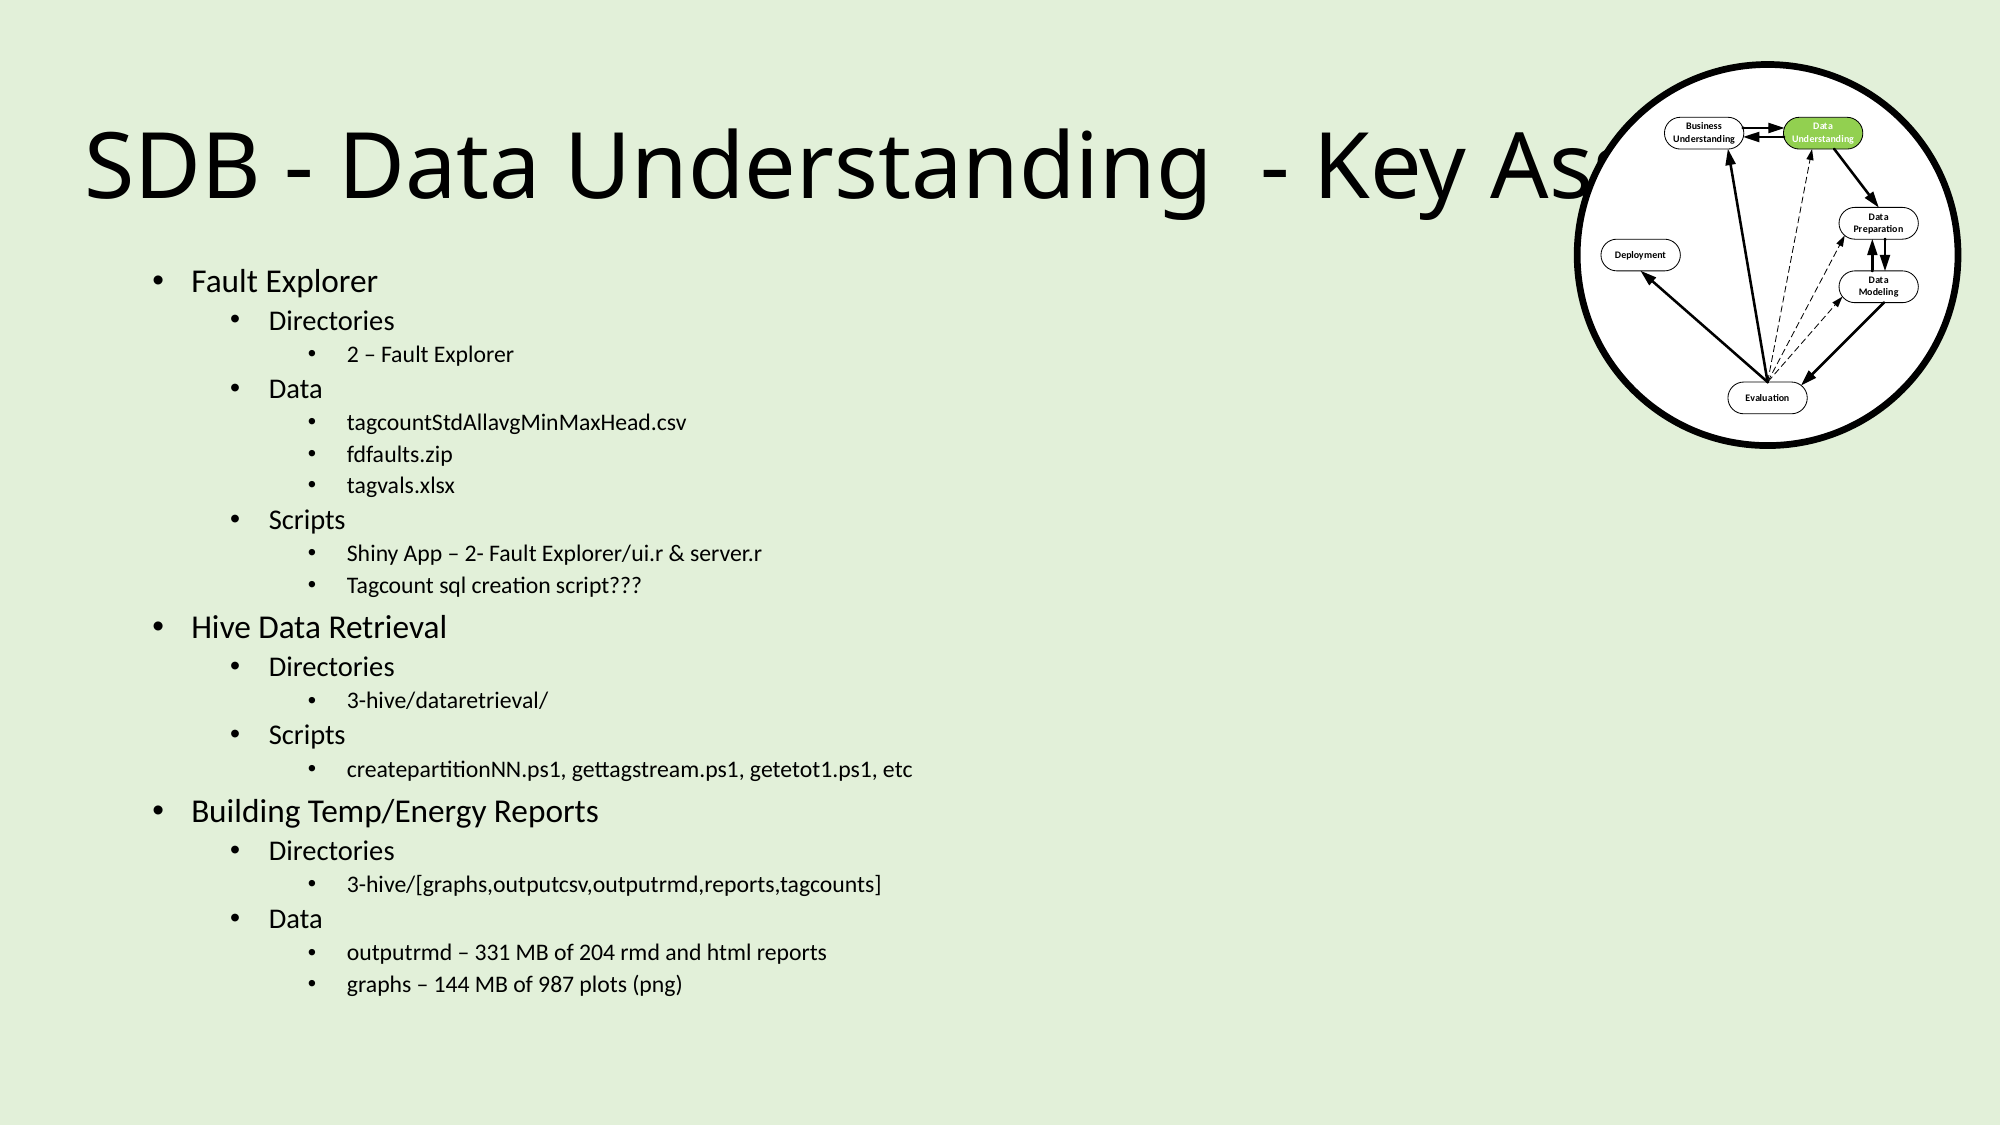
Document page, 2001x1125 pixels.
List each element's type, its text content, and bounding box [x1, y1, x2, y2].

title SDB - Data Understanding - Key Assets [69, 59, 1572, 278]
list Fault Explorer Directories 2 – Fault Explorer Data tagcountStdAllavgMinMaxHead.csv fdfaults.zip tagvals.xlsx Scripts Shiny App – 2- Fault Explorer/ui.r & server.r Tagcount sql creation script??? Hive Data Retrieval Directories 3-hive/dataretrieval/ Scripts createpartitionNN.ps1, gettagstream.ps1, getetot1.ps1, etc Building Temp/Energy Reports Directories 3-hive/[graphs,outputcsv,outputrmd,reports,tagcounts] Data outputrmd – 331 MB of 204 rmd and html reports graphs – 144 MB of 987 plots (png) [137, 256, 1318, 1014]
picture [1572, 59, 1962, 449]
